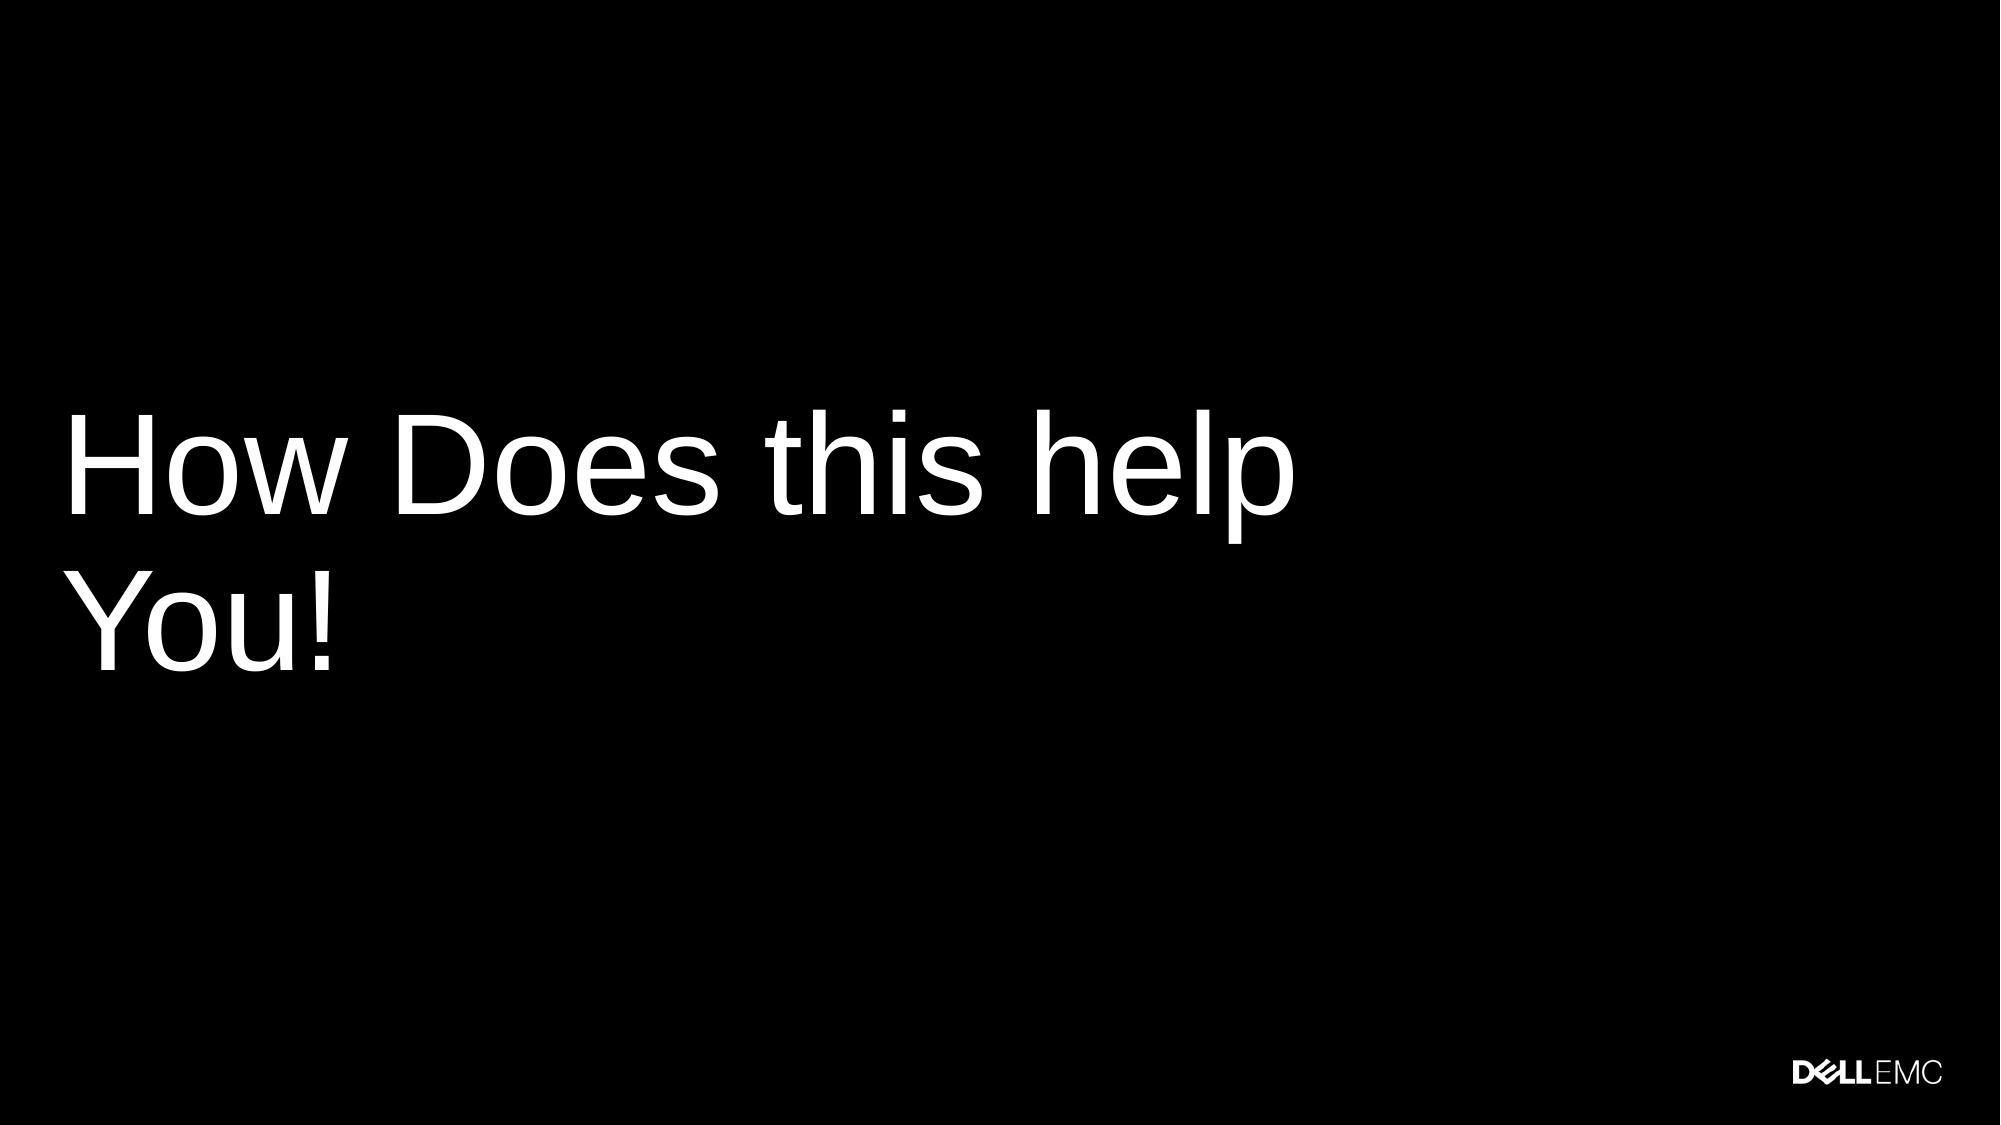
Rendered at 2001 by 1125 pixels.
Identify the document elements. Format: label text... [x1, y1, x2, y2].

picture [1793, 1058, 1942, 1085]
title How Does this help You! [60, 382, 1559, 710]
